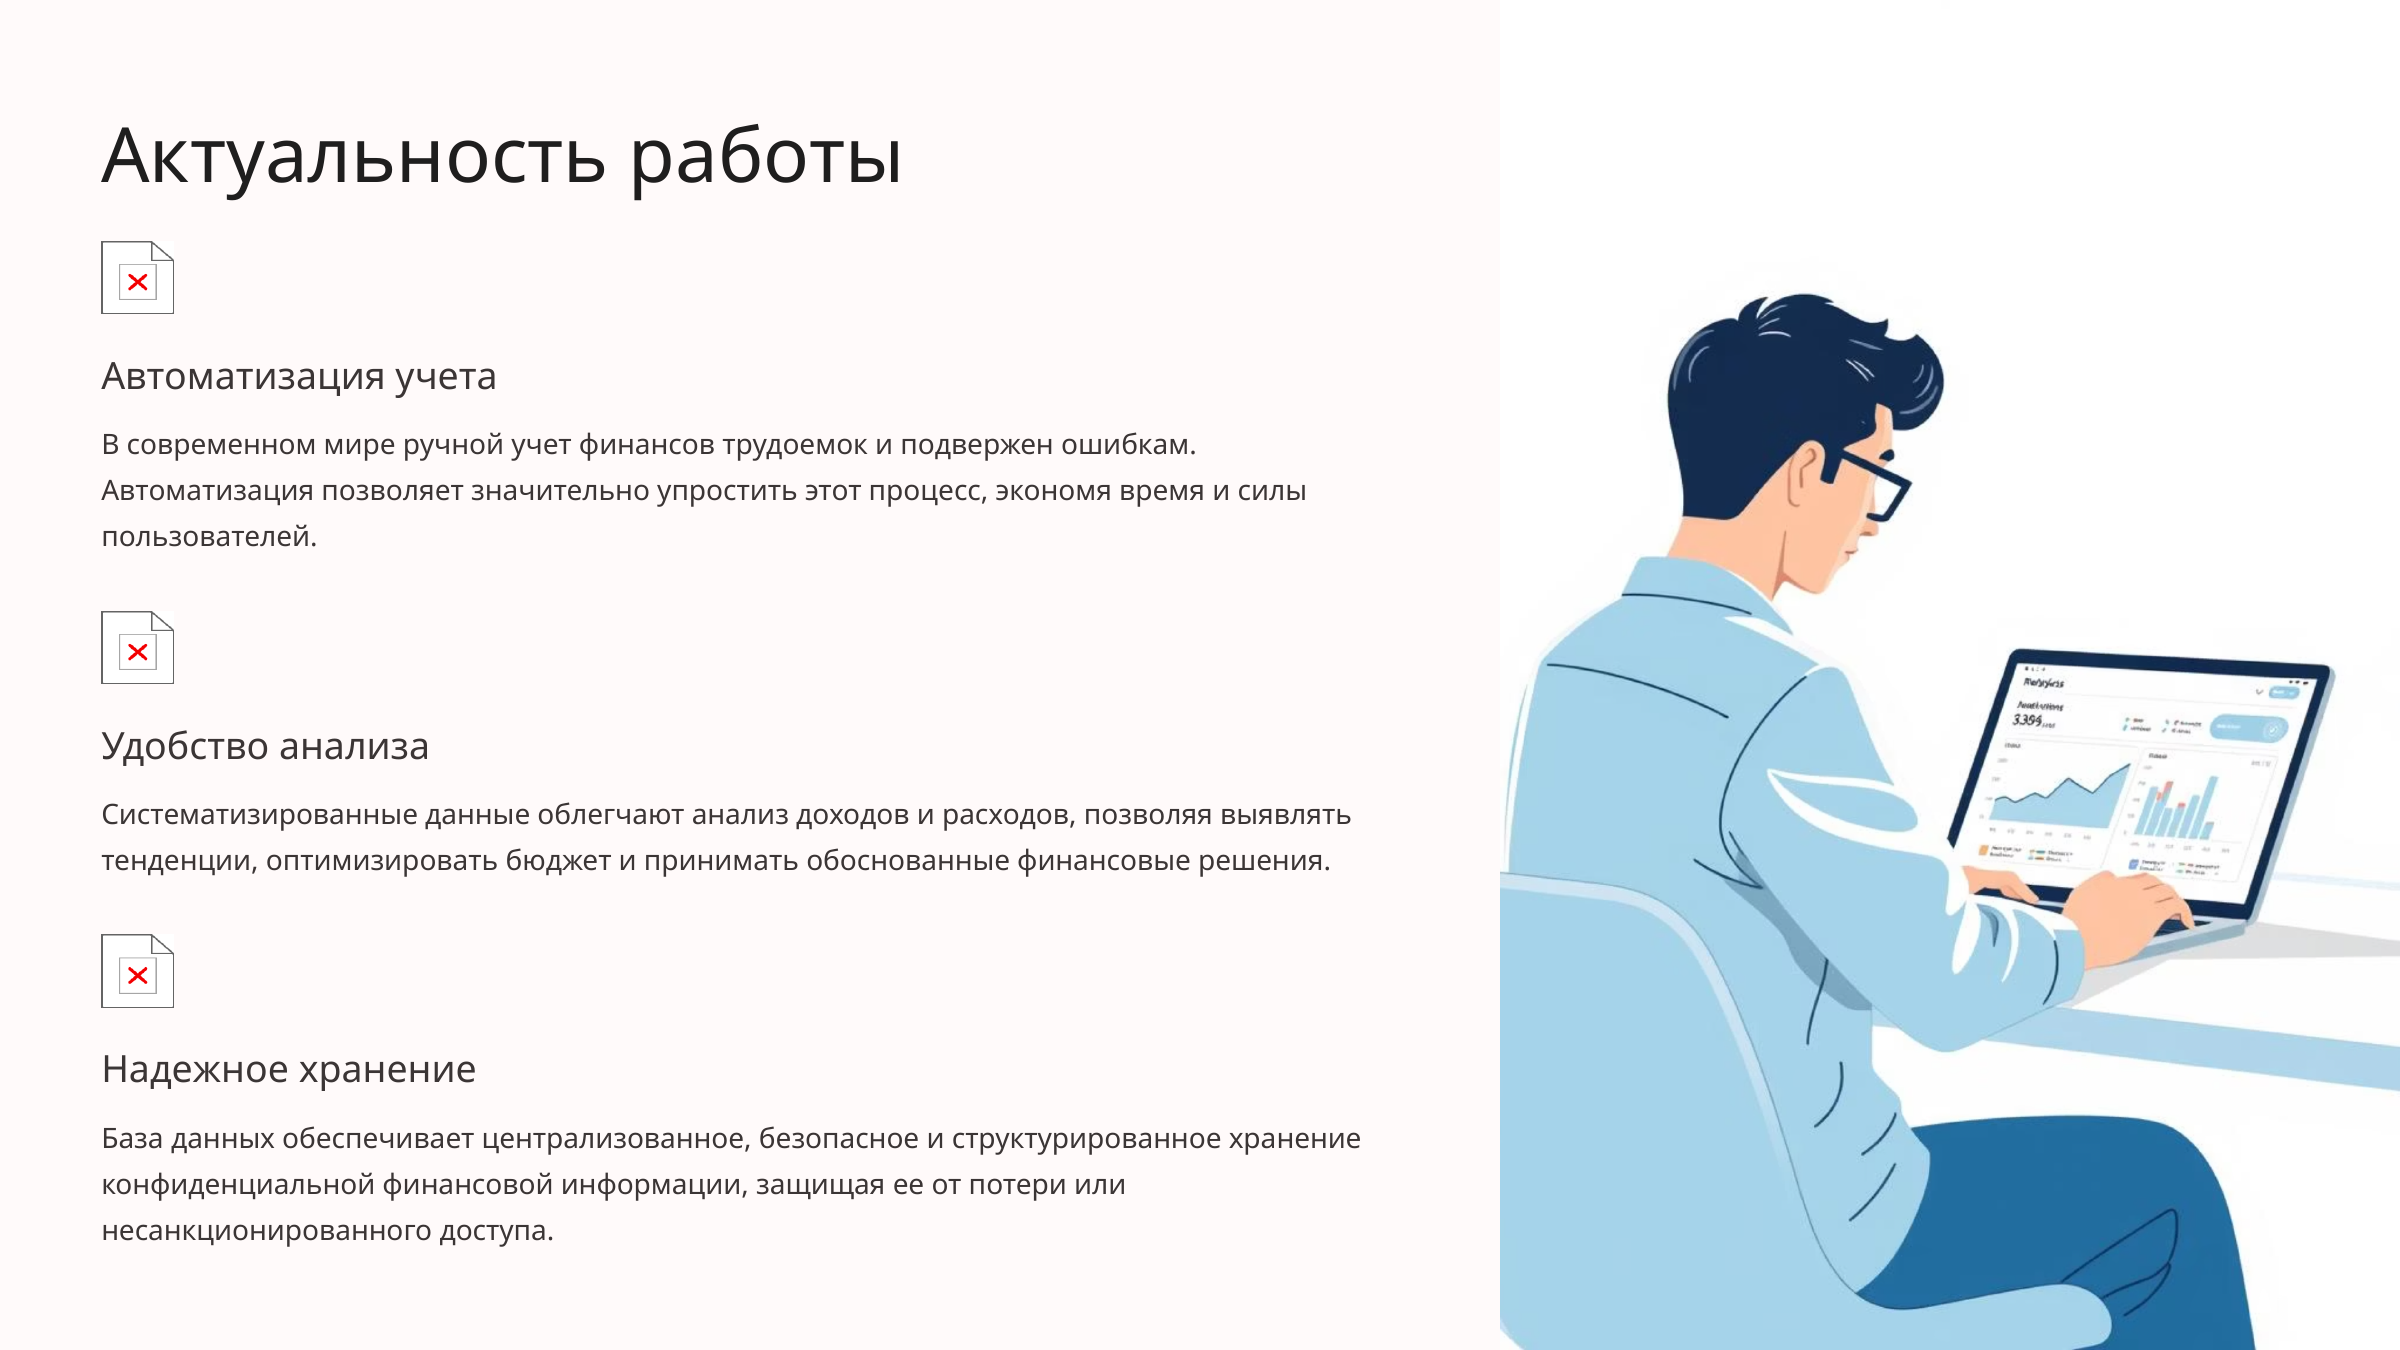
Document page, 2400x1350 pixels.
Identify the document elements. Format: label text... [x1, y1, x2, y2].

picture [1499, 0, 2400, 1350]
picture [101, 241, 174, 314]
text_box В современном мире ручной учет финансов трудоемок и подвержен ошибкам. Автоматизация позволяет значительно упростить этот процесс, экономя время и силы пользователей. [101, 414, 1399, 554]
text_box Систематизированные данные облегчают анализ доходов и расходов, позволяя выявлять тенденции, оптимизировать бюджет и принимать обоснованные финансовые решения. [101, 784, 1399, 878]
text_box Автоматизация учета [101, 349, 501, 398]
text_box База данных обеспечивает централизованное, безопасное и структурированное хранение конфиденциальной финансовой информации, защищая ее от потери или несанкционированного доступа. [101, 1108, 1399, 1248]
text_box Надежное хранение [101, 1043, 482, 1091]
text_box Актуальность работы [101, 102, 899, 198]
picture [101, 934, 174, 1008]
picture [101, 611, 174, 684]
text_box Удобство анализа [101, 719, 482, 768]
